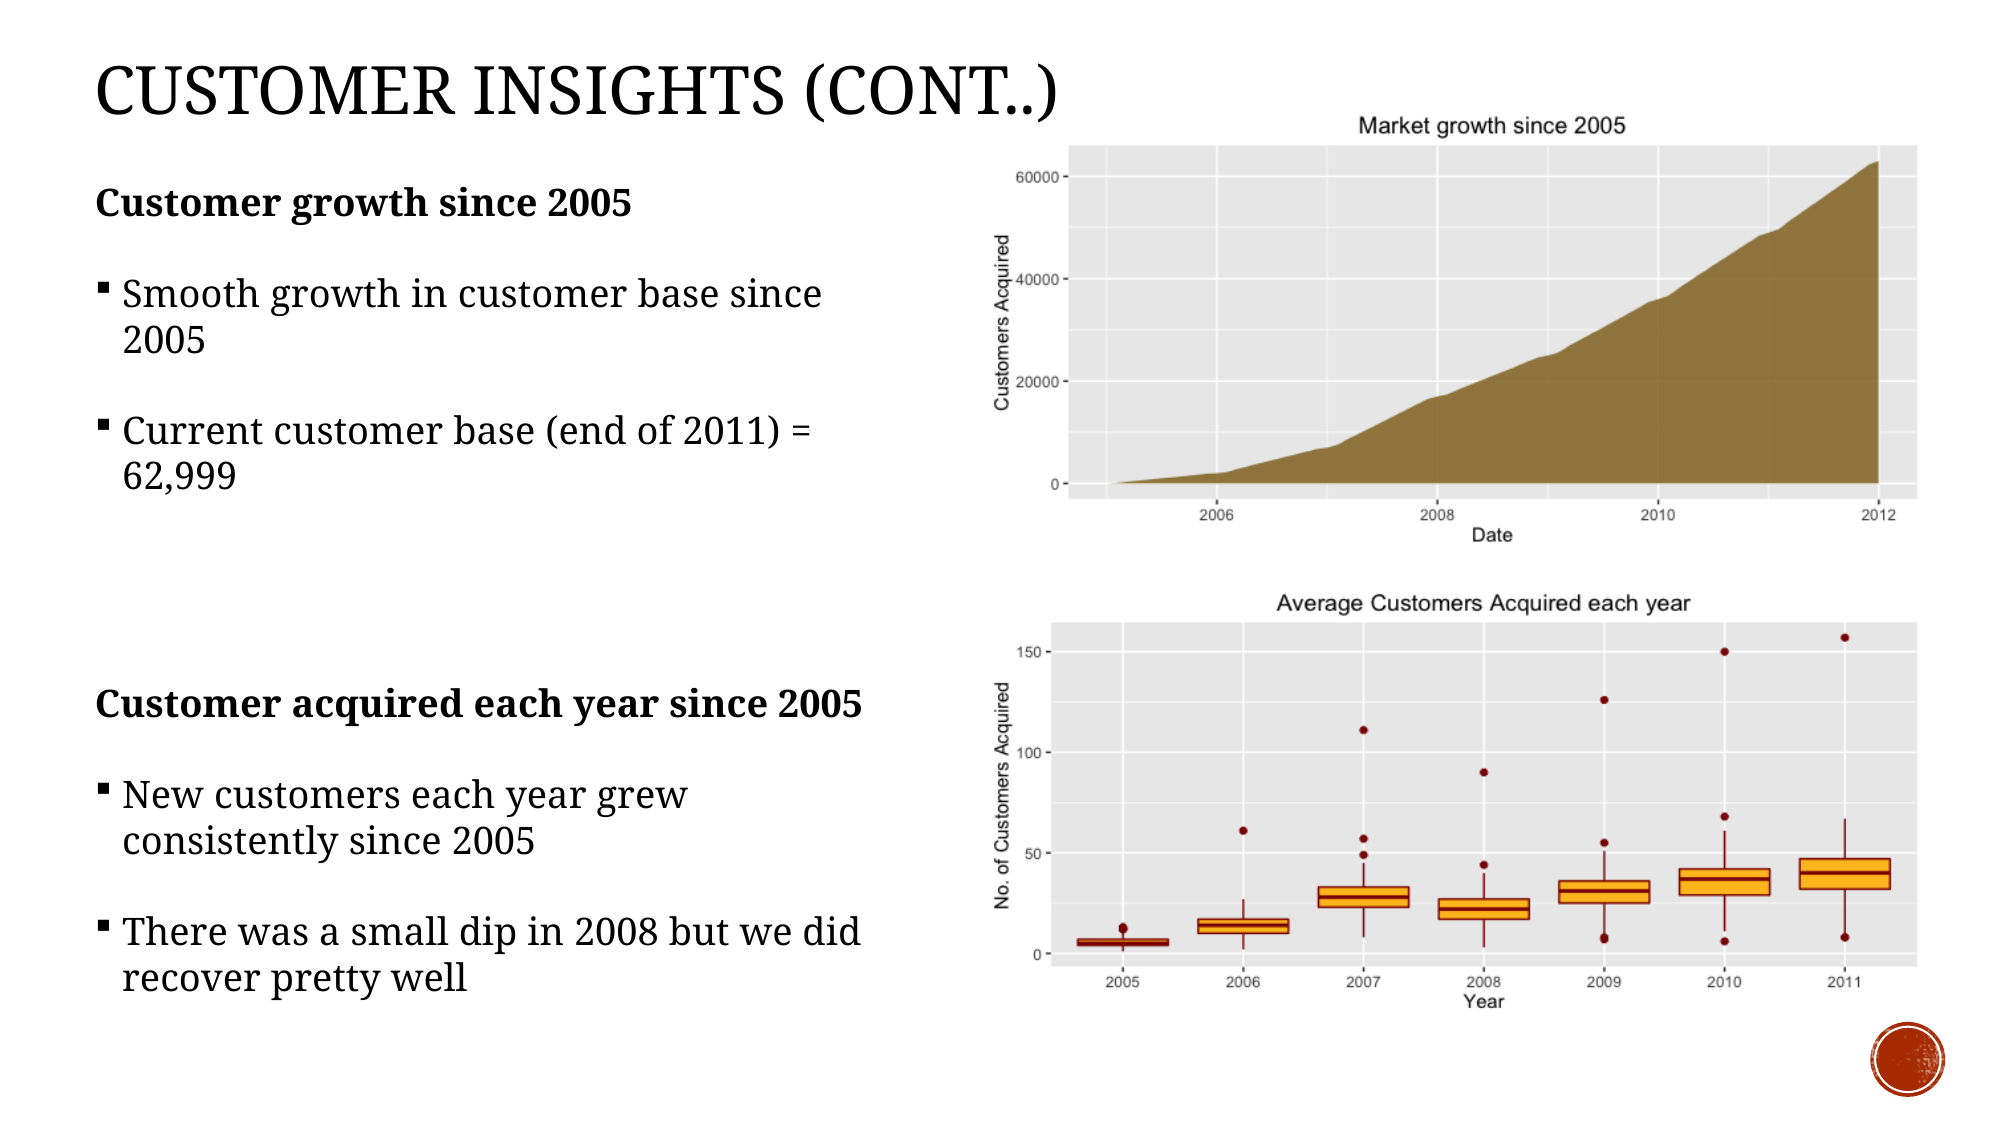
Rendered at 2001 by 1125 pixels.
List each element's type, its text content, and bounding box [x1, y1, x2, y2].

picture [981, 112, 1927, 555]
list Customer growth since 2005 Smooth growth in customer base since 2005 Current customer base (end of 2011) = 62,999 Customer acquired each year since 2005 New customers each year grew consistently since 2005 There was a small dip in 2008 but we did recover pretty well [79, 171, 924, 1013]
title Customer Insights (cont..) [79, 36, 1927, 150]
picture [981, 585, 1927, 1021]
